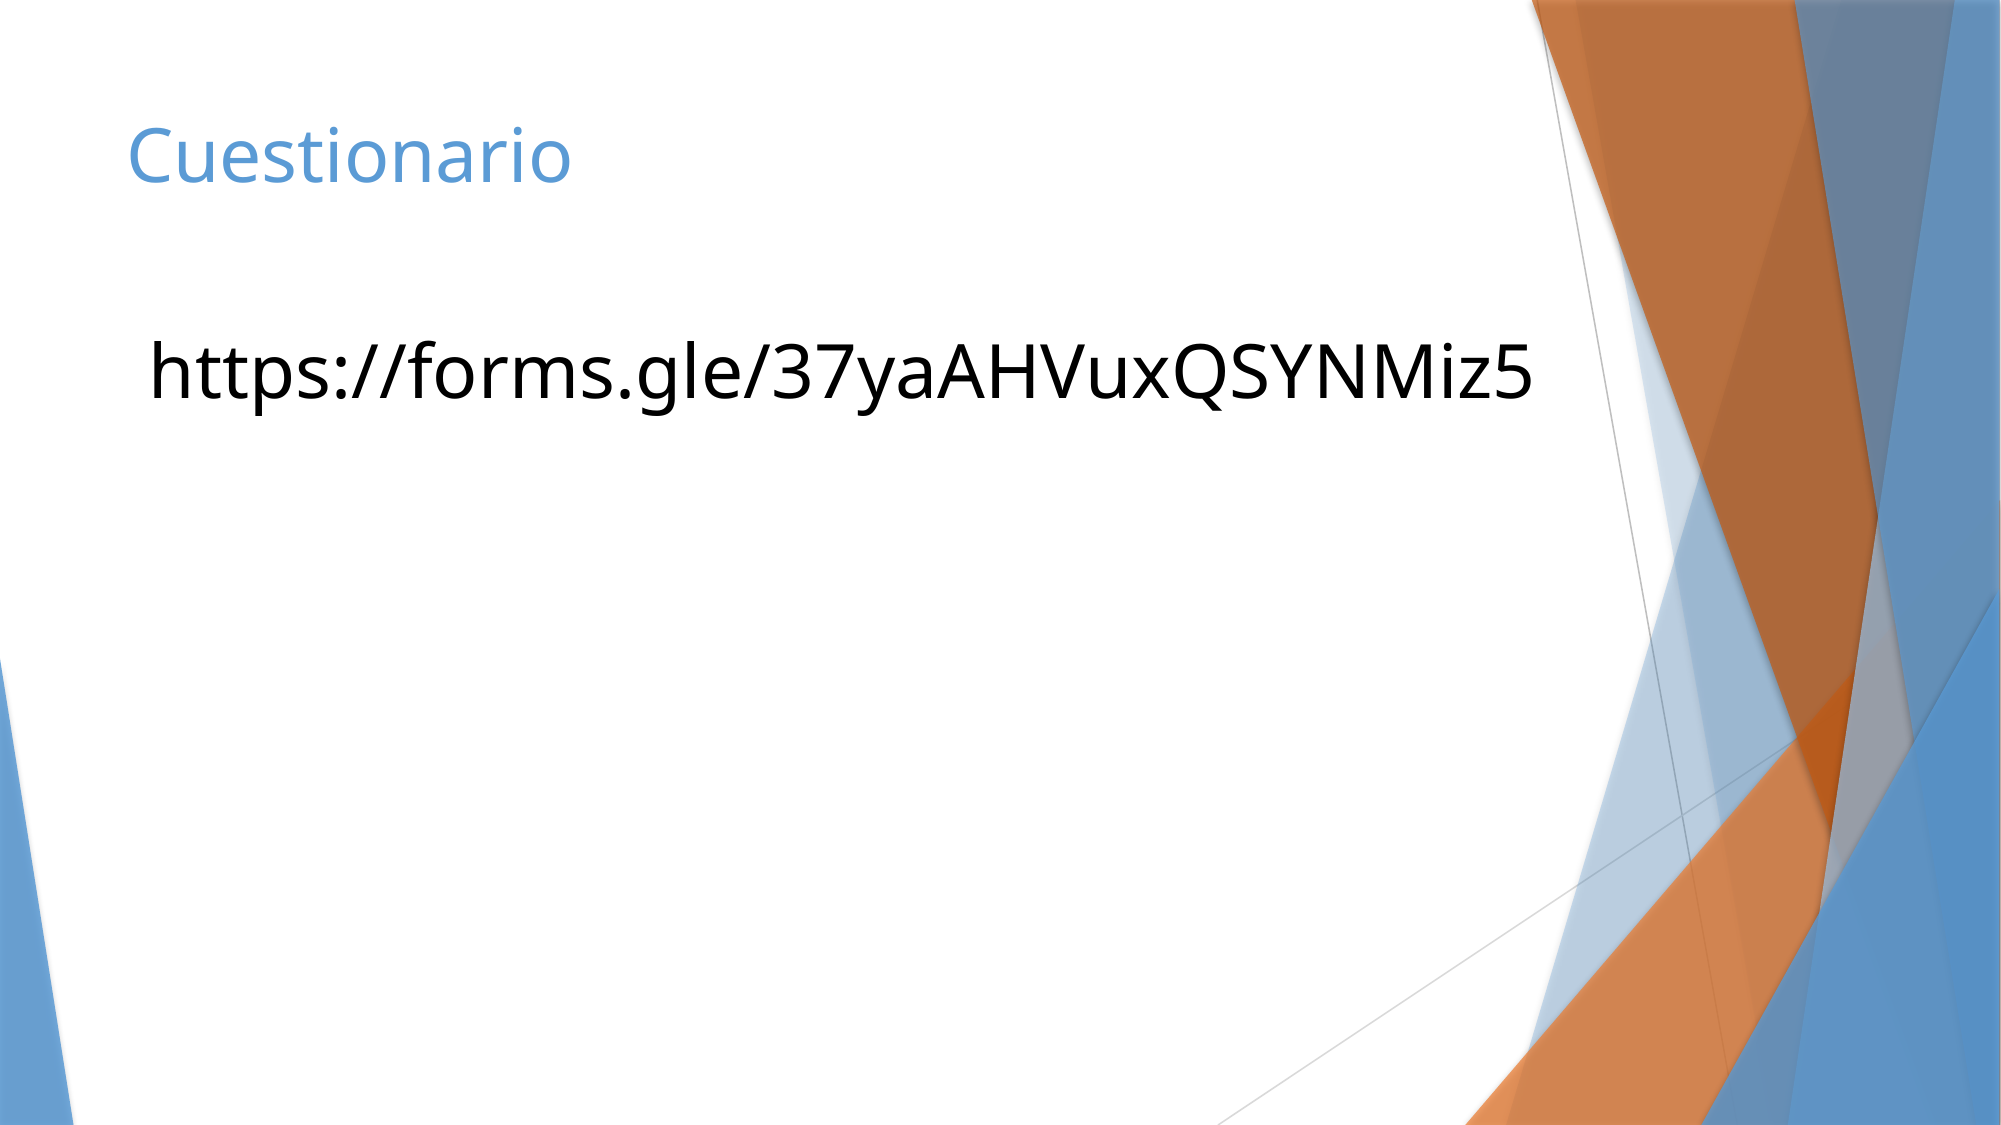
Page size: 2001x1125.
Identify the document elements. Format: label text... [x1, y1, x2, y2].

title Cuestionario [111, 99, 1522, 317]
text_box https://forms.gle/37yaAHVuxQSYNMiz5 [134, 316, 1683, 422]
